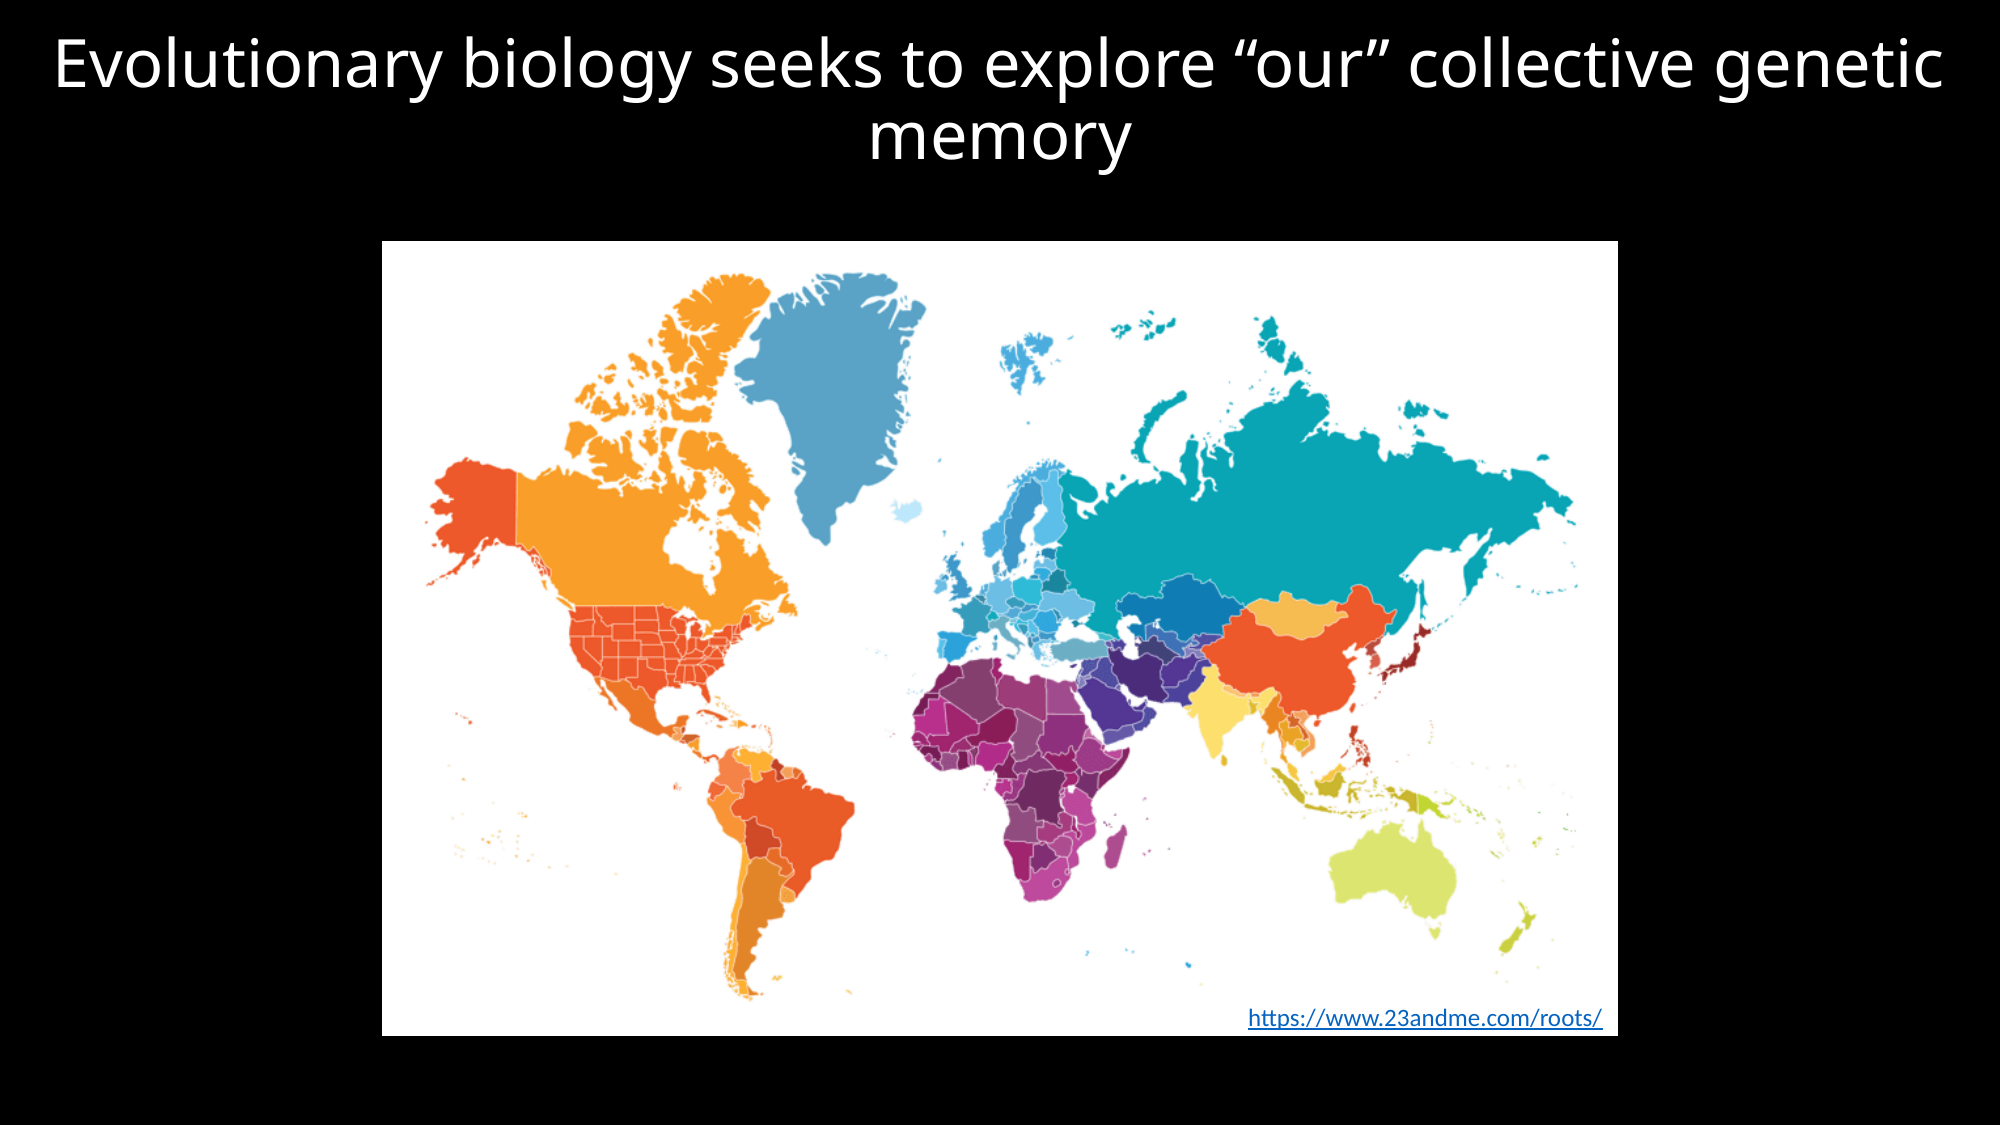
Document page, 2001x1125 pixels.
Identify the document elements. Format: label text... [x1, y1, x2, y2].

picture [382, 241, 1618, 1036]
title Evolutionary biology seeks to explore “our” collective genetic memory [0, 67, 2000, 182]
